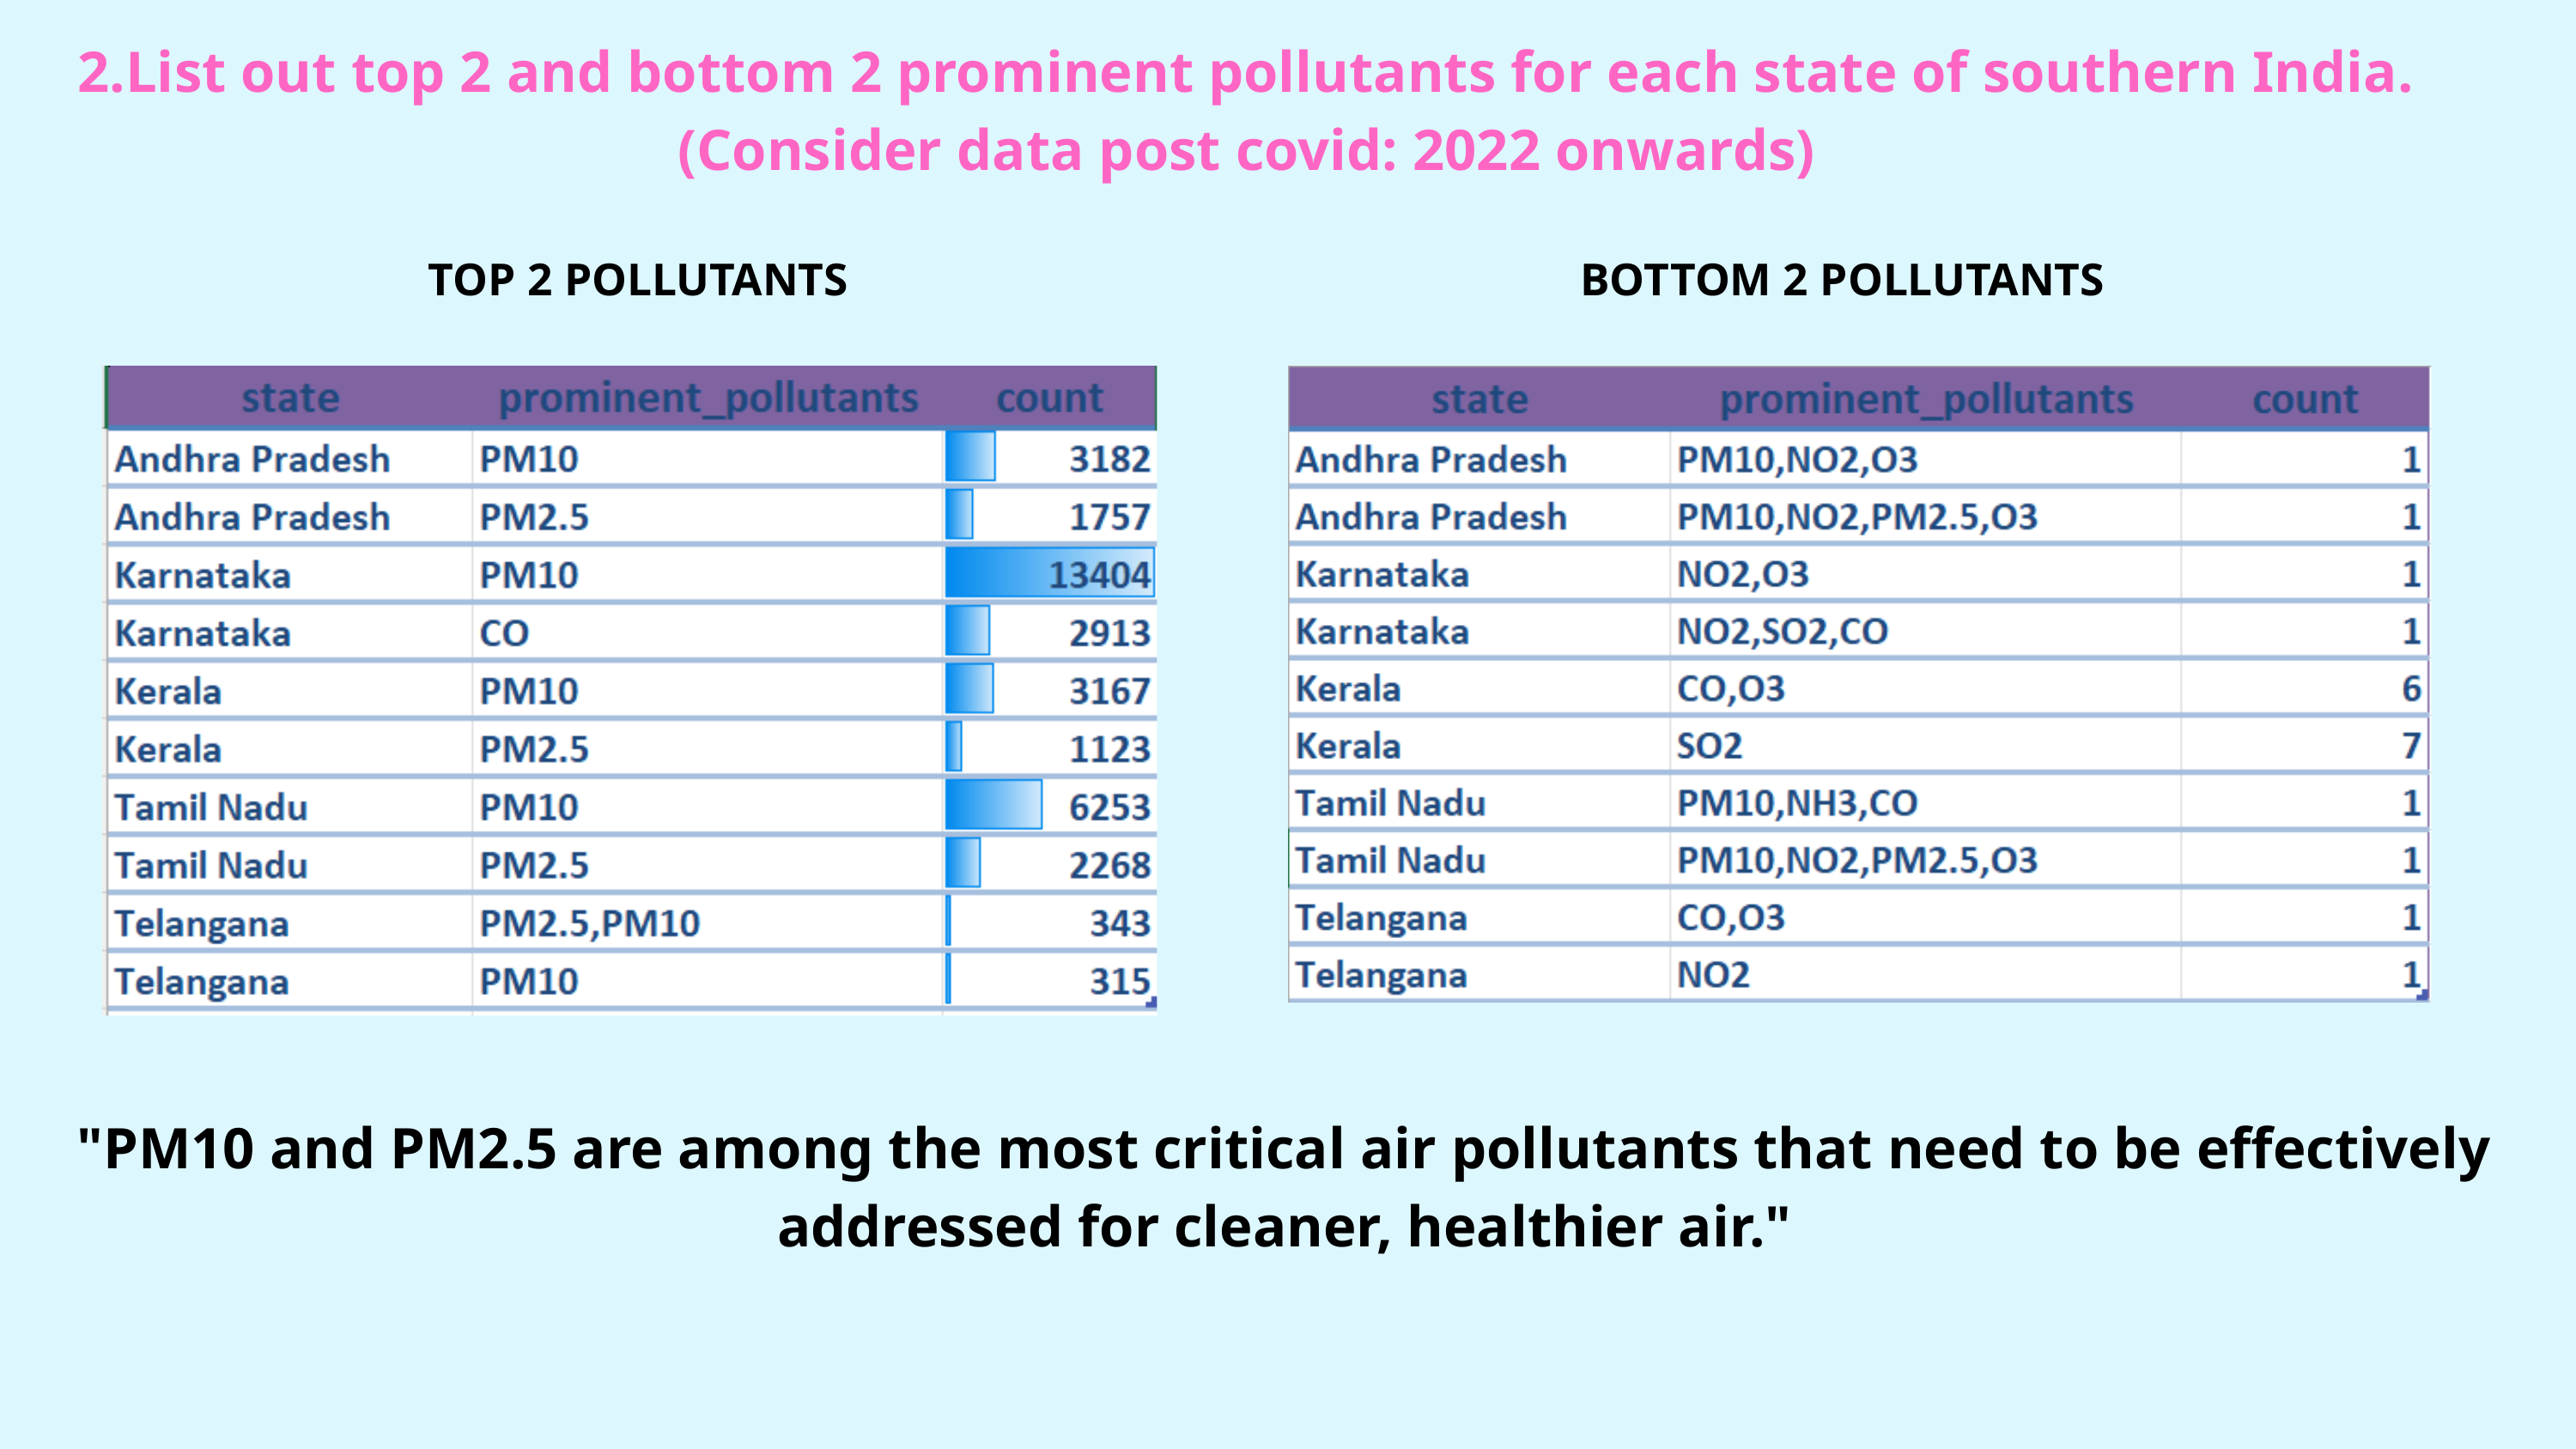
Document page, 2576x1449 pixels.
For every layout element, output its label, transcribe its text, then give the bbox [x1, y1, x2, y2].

text_box BOTTOM 2 POLLUTANTS [1516, 242, 2169, 305]
text_box "PM10 and PM2.5 are among the most critical air pollutants that need to be effectively addressed for cleaner, healthier air." [19, 1101, 2551, 1258]
text_box [1288, 366, 2432, 1003]
text_box TOP 2 POLLUTANTS [313, 242, 965, 305]
text_box 2.List out top 2 and bottom 2 prominent pollutants for each state of southern India. (Consider data post covid: 2022 onwards) [19, 24, 2475, 182]
text_box [101, 366, 1157, 1016]
